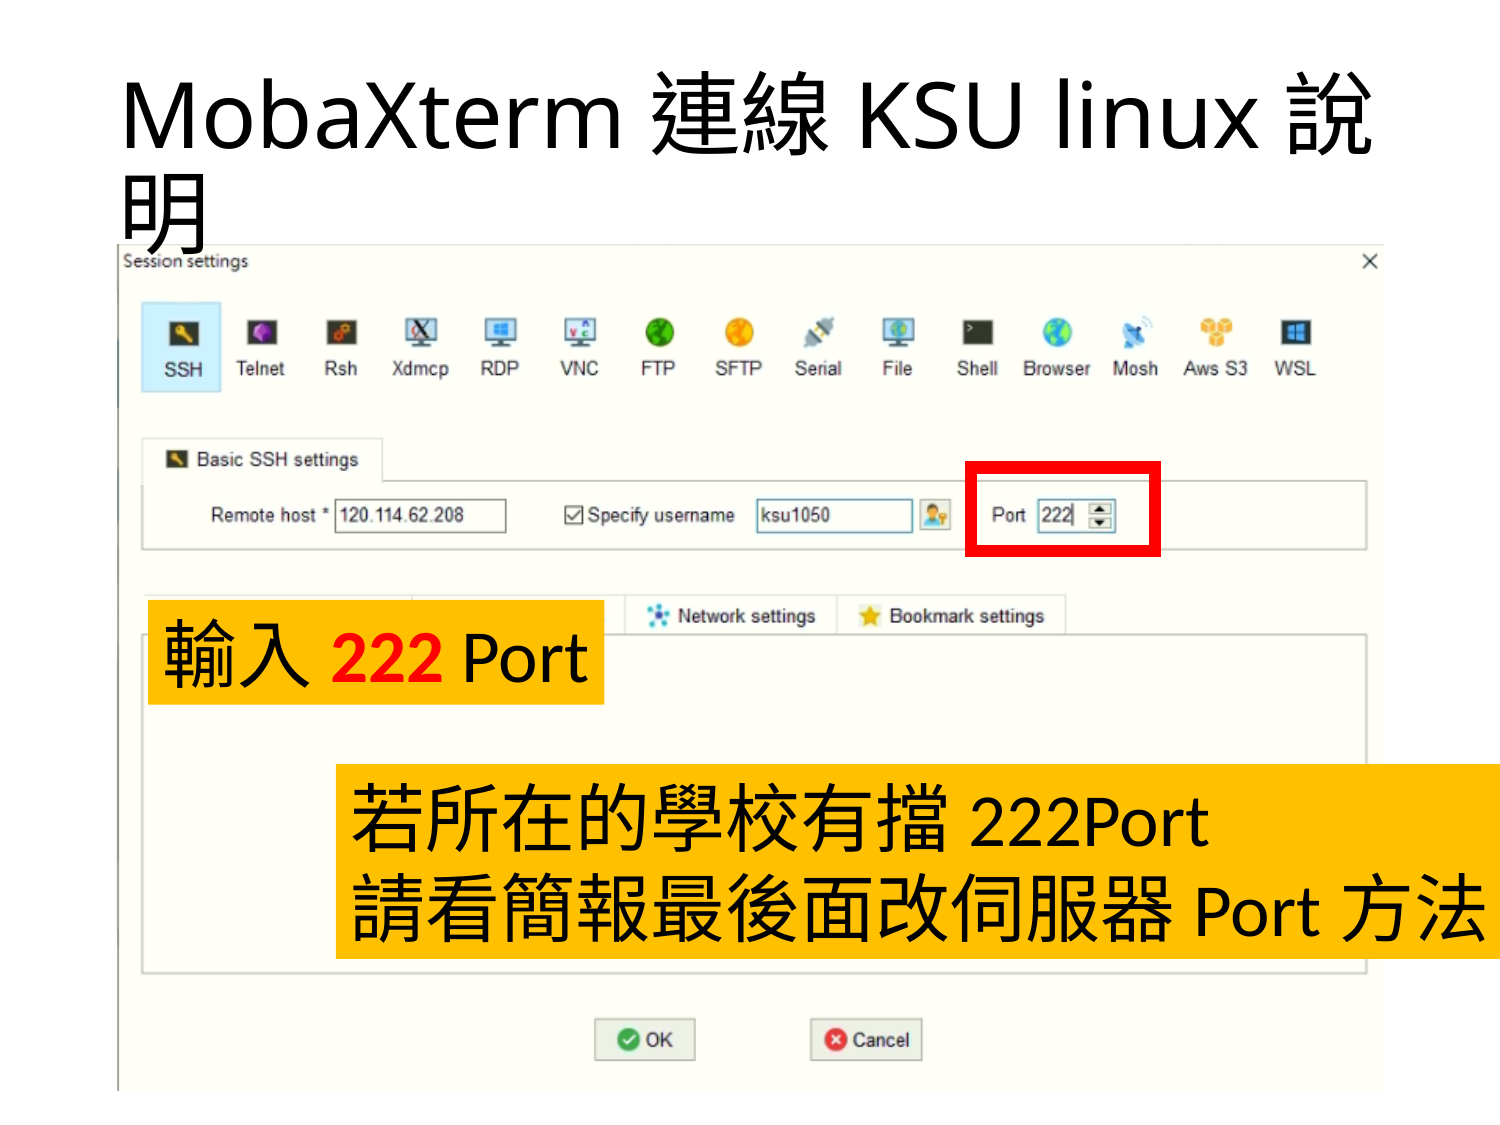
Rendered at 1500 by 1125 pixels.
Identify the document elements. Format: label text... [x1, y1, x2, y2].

title MobaXterm連線KSU linux說明 [103, 59, 1397, 278]
text_box 若所在的學校有擋222Port 請看簡報最後面改伺服器Port方法 [1384, 764, 1500, 959]
picture [116, 244, 1384, 1091]
